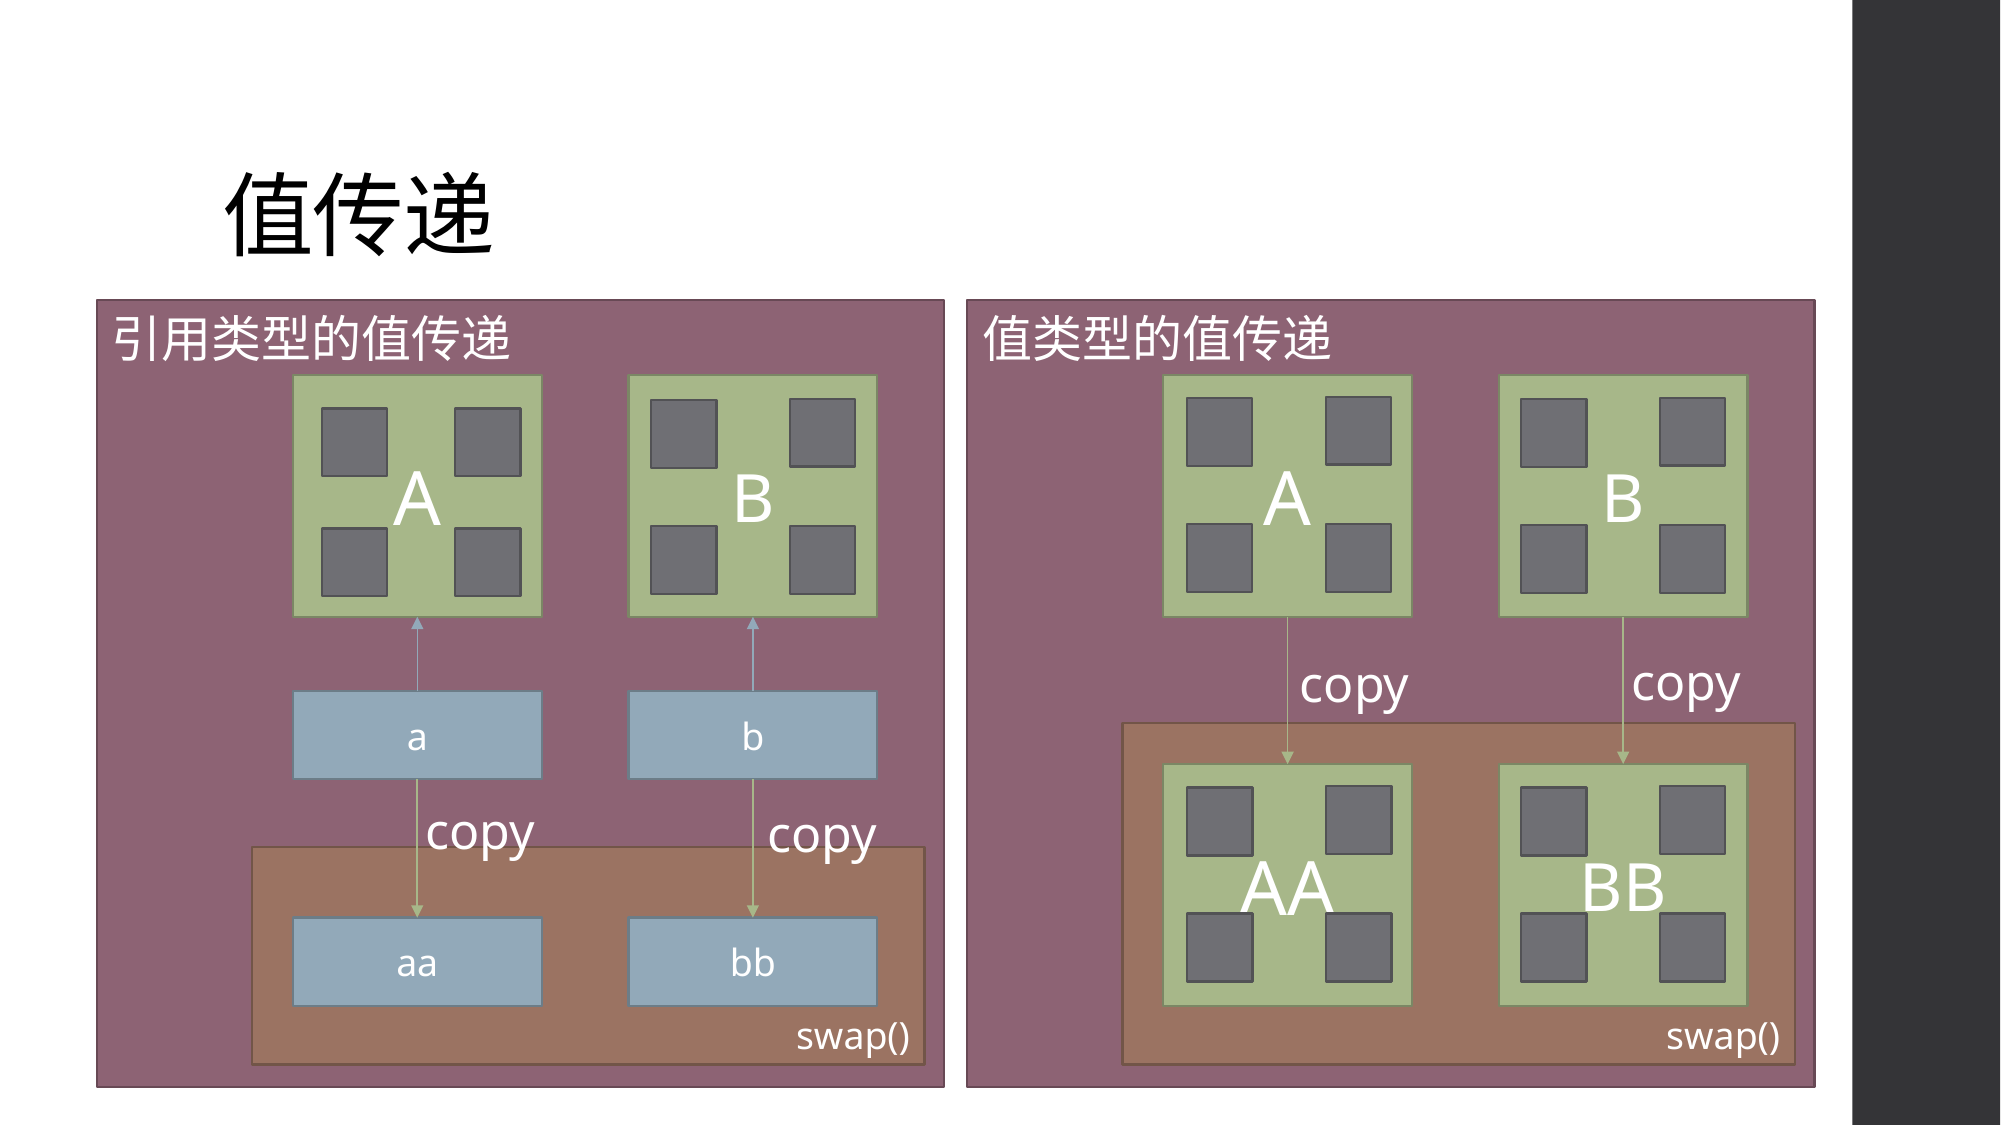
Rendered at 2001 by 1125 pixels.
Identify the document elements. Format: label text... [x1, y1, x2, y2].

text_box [967, 299, 1815, 1088]
title 值传递 [206, 60, 1797, 278]
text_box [96, 299, 945, 1088]
